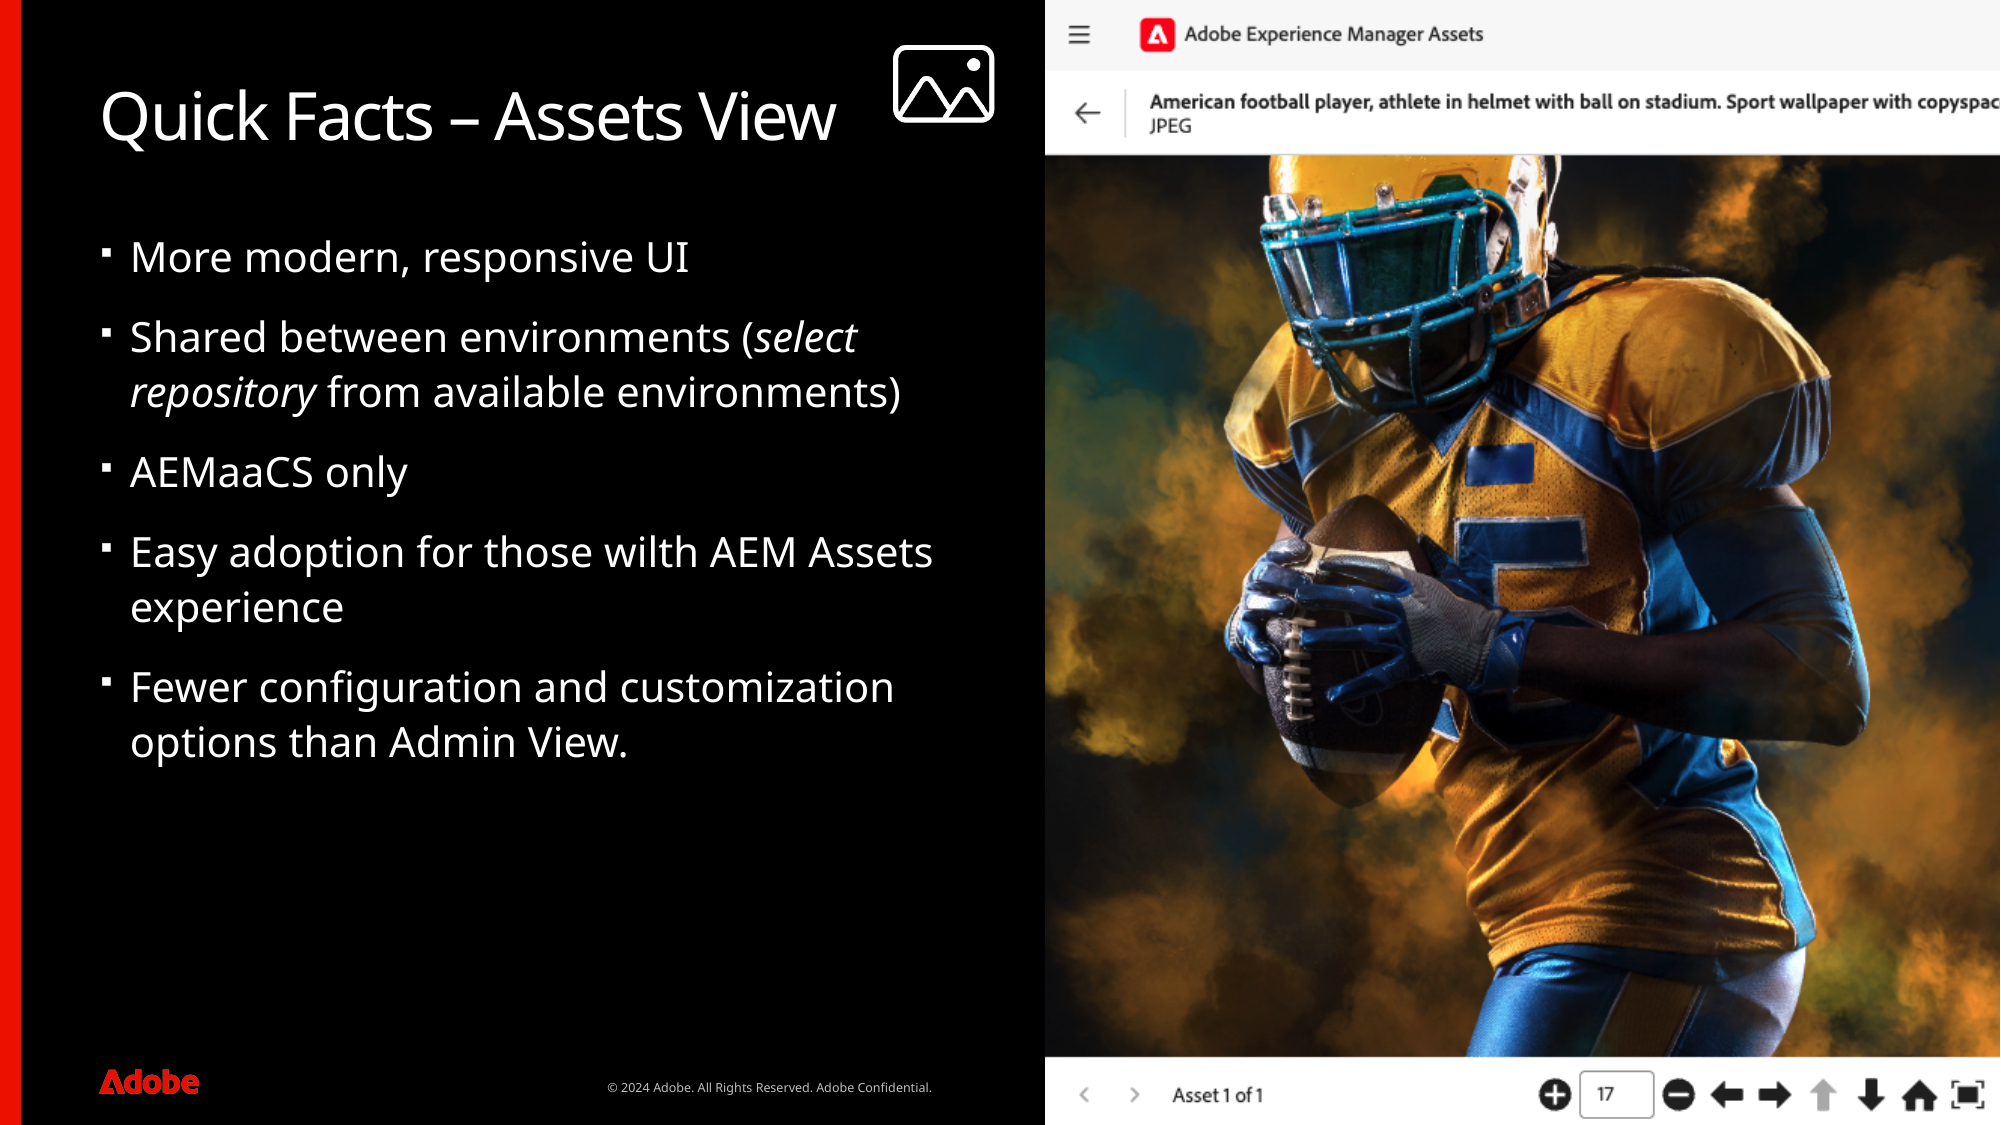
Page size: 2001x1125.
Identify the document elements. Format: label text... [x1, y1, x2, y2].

picture [881, 21, 1007, 147]
title Quick Facts – Assets View [99, 43, 910, 199]
picture [1045, 0, 2000, 1125]
picture [99, 1069, 199, 1094]
list More modern, responsive UI Shared between environments (select repository from available environments) AEMaaCS only Easy adoption for those wilth AEM Assets experience Fewer configuration and customization options than Admin View. [99, 218, 955, 1038]
